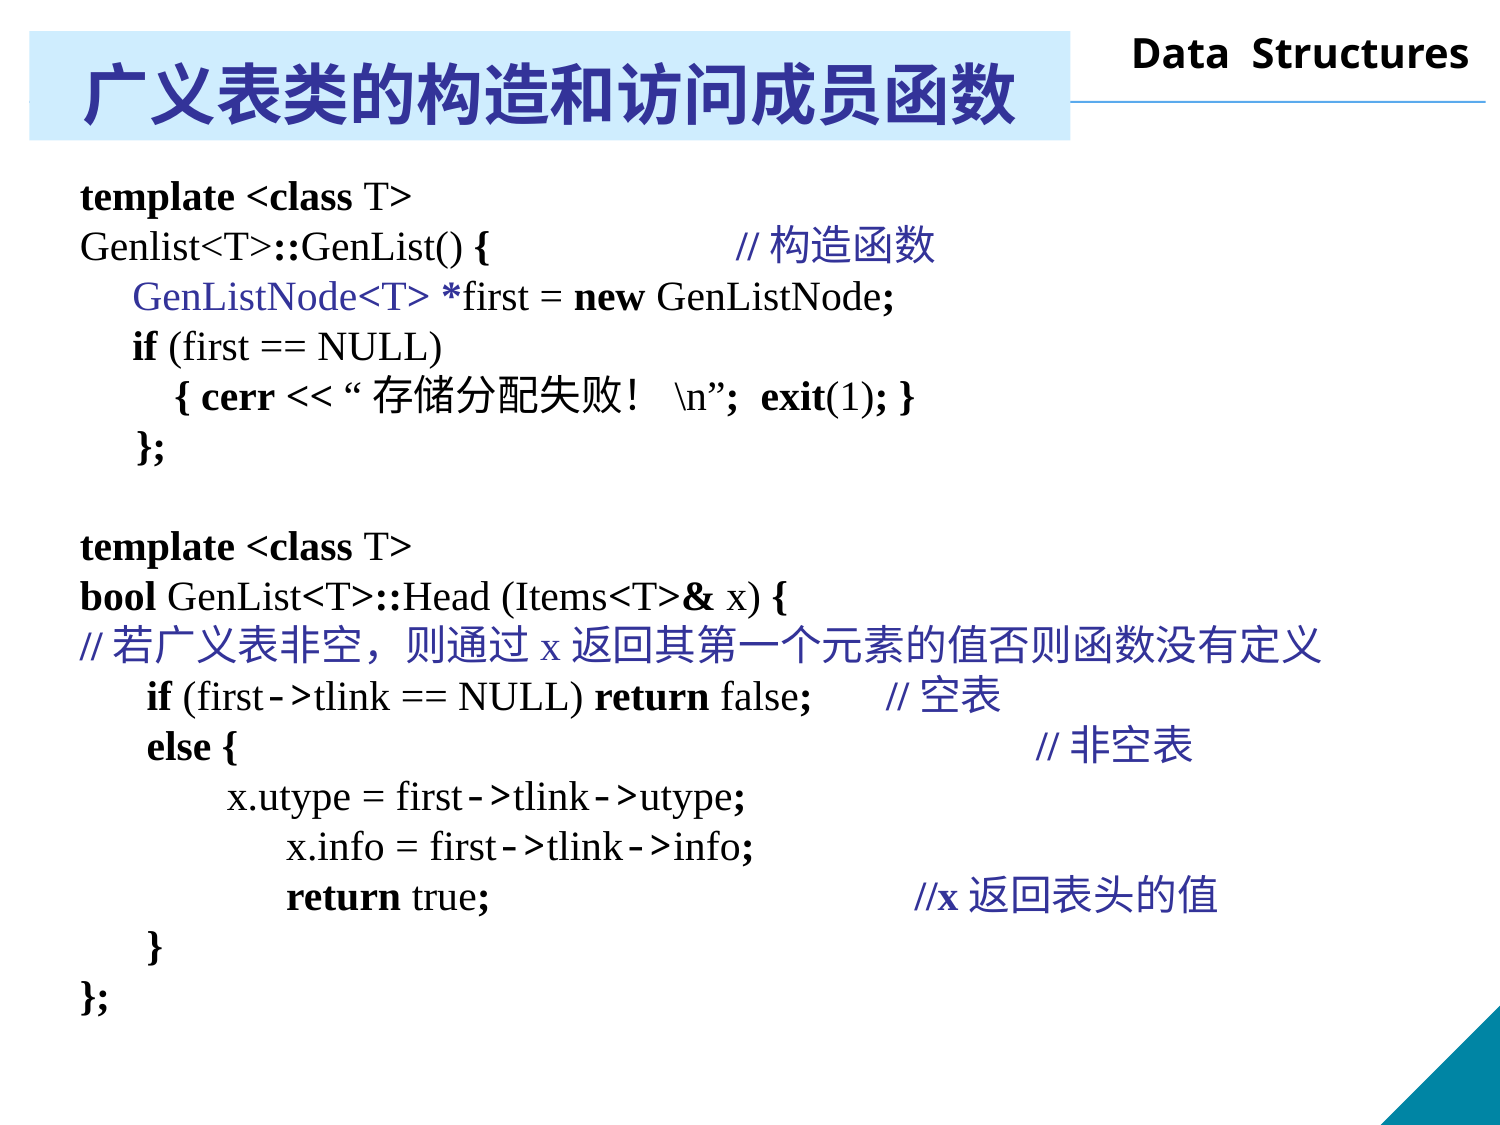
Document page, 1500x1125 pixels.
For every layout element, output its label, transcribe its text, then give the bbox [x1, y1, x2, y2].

list template <class T> Genlist<T>::GenList() { //构造函数 GenListNode<T> *first = new GenListNode; if (first == NULL) { cerr << “存储分配失败！\n”; exit(1); } }; template <class T> bool GenList<T>::Head (Items<T>& x) { //若广义表非空，则通过x返回其第一个元素的值否则函数没有定义 if (first->tlink == NULL) return false; //空表 else { //非空表 x.utype = first->tlink->utype; x.info = first->tlink->info; return true; //x返回表头的值 } }; [64, 160, 1415, 964]
title 广义表类的构造和访问成员函数 [29, 31, 1071, 141]
